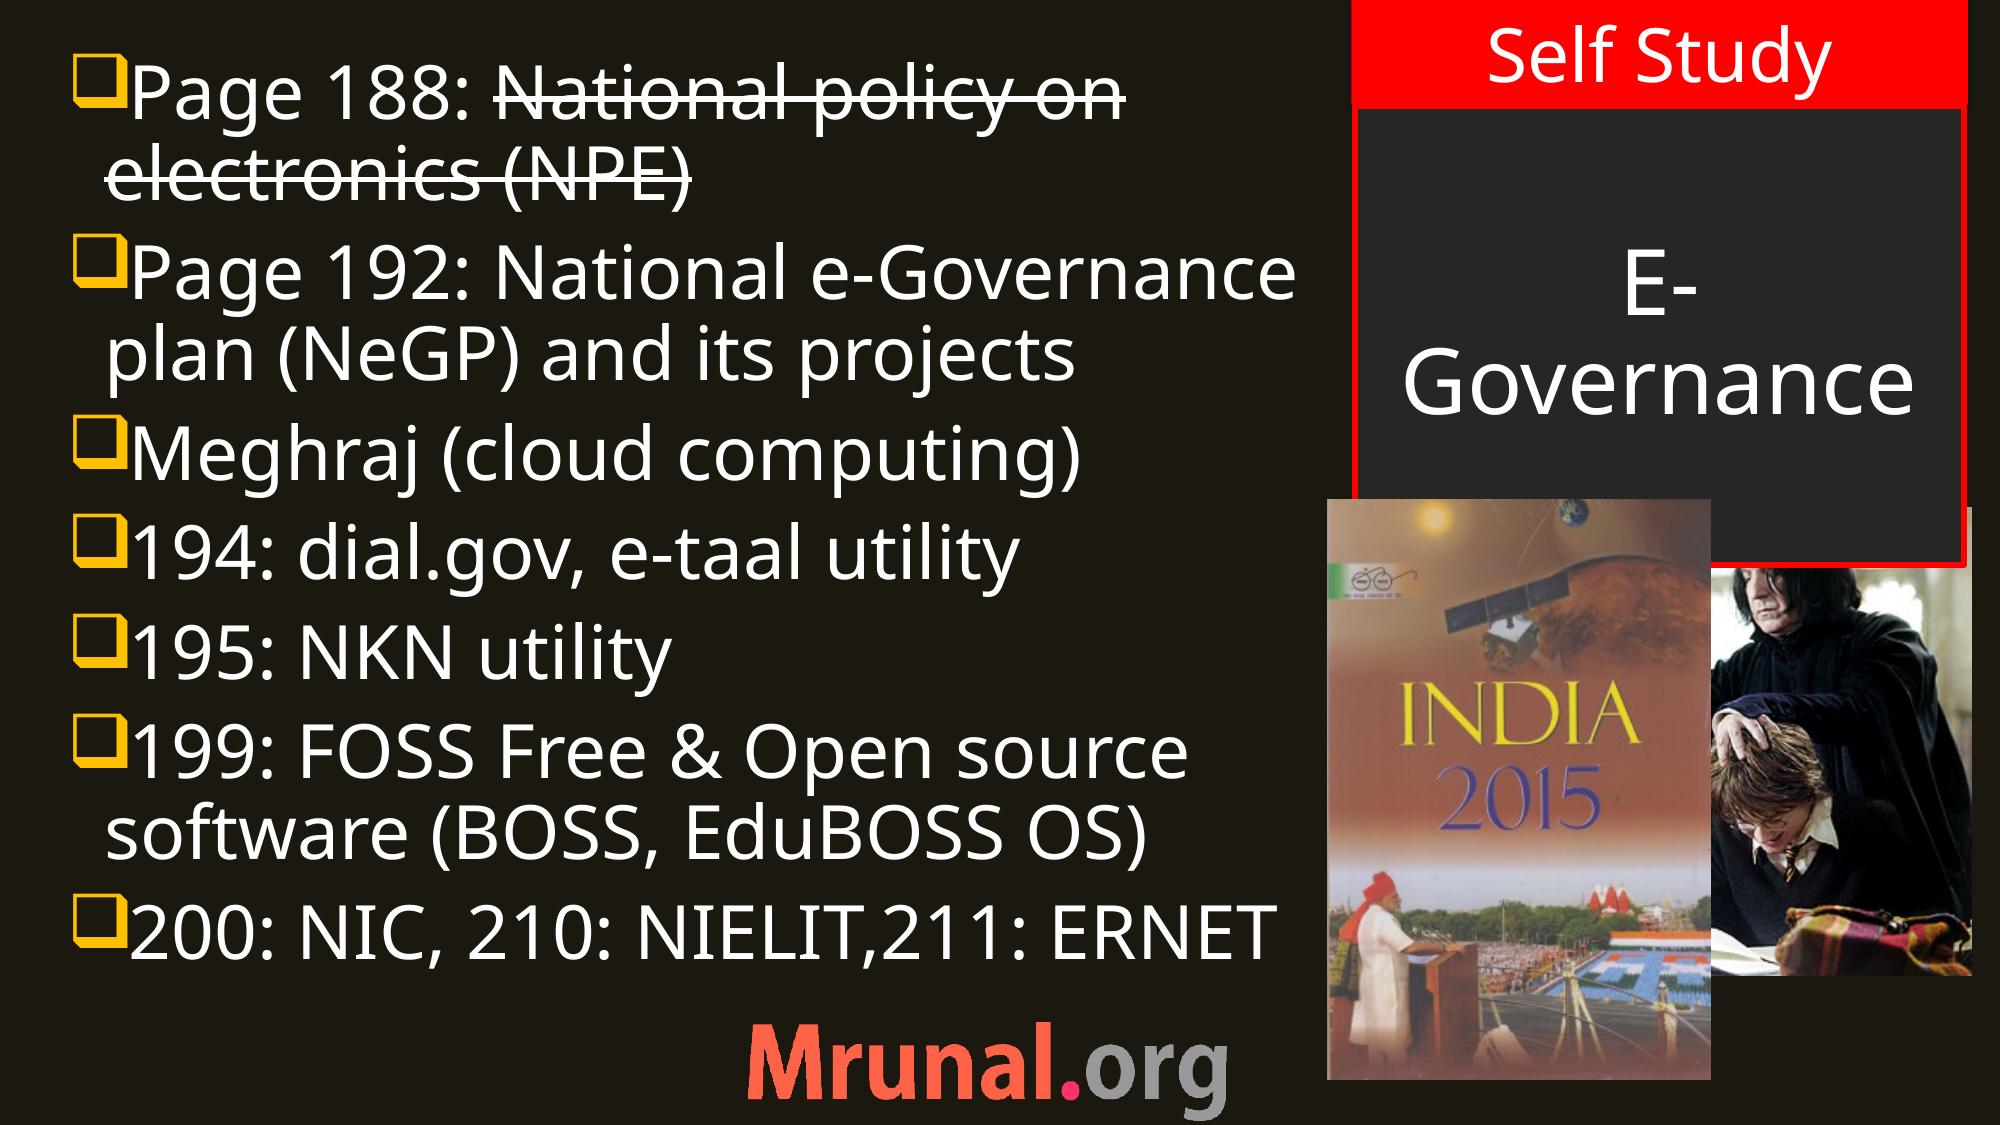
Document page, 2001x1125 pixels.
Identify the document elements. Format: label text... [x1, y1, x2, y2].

picture [741, 1014, 1230, 1125]
list Page 188: National policy on electronics (NPE) Page 192: National e-Governance plan (NeGP) and its projects Meghraj (cloud computing) 194: dial.gov, e-taal utility 195: NKN utility 199: FOSS Free & Open source software (BOSS, EduBOSS OS) 200: NIC, 210: NIELIT,211: ERNET [52, 47, 1325, 1014]
title E-Governance [1352, 103, 1967, 568]
picture [1327, 499, 1972, 1080]
